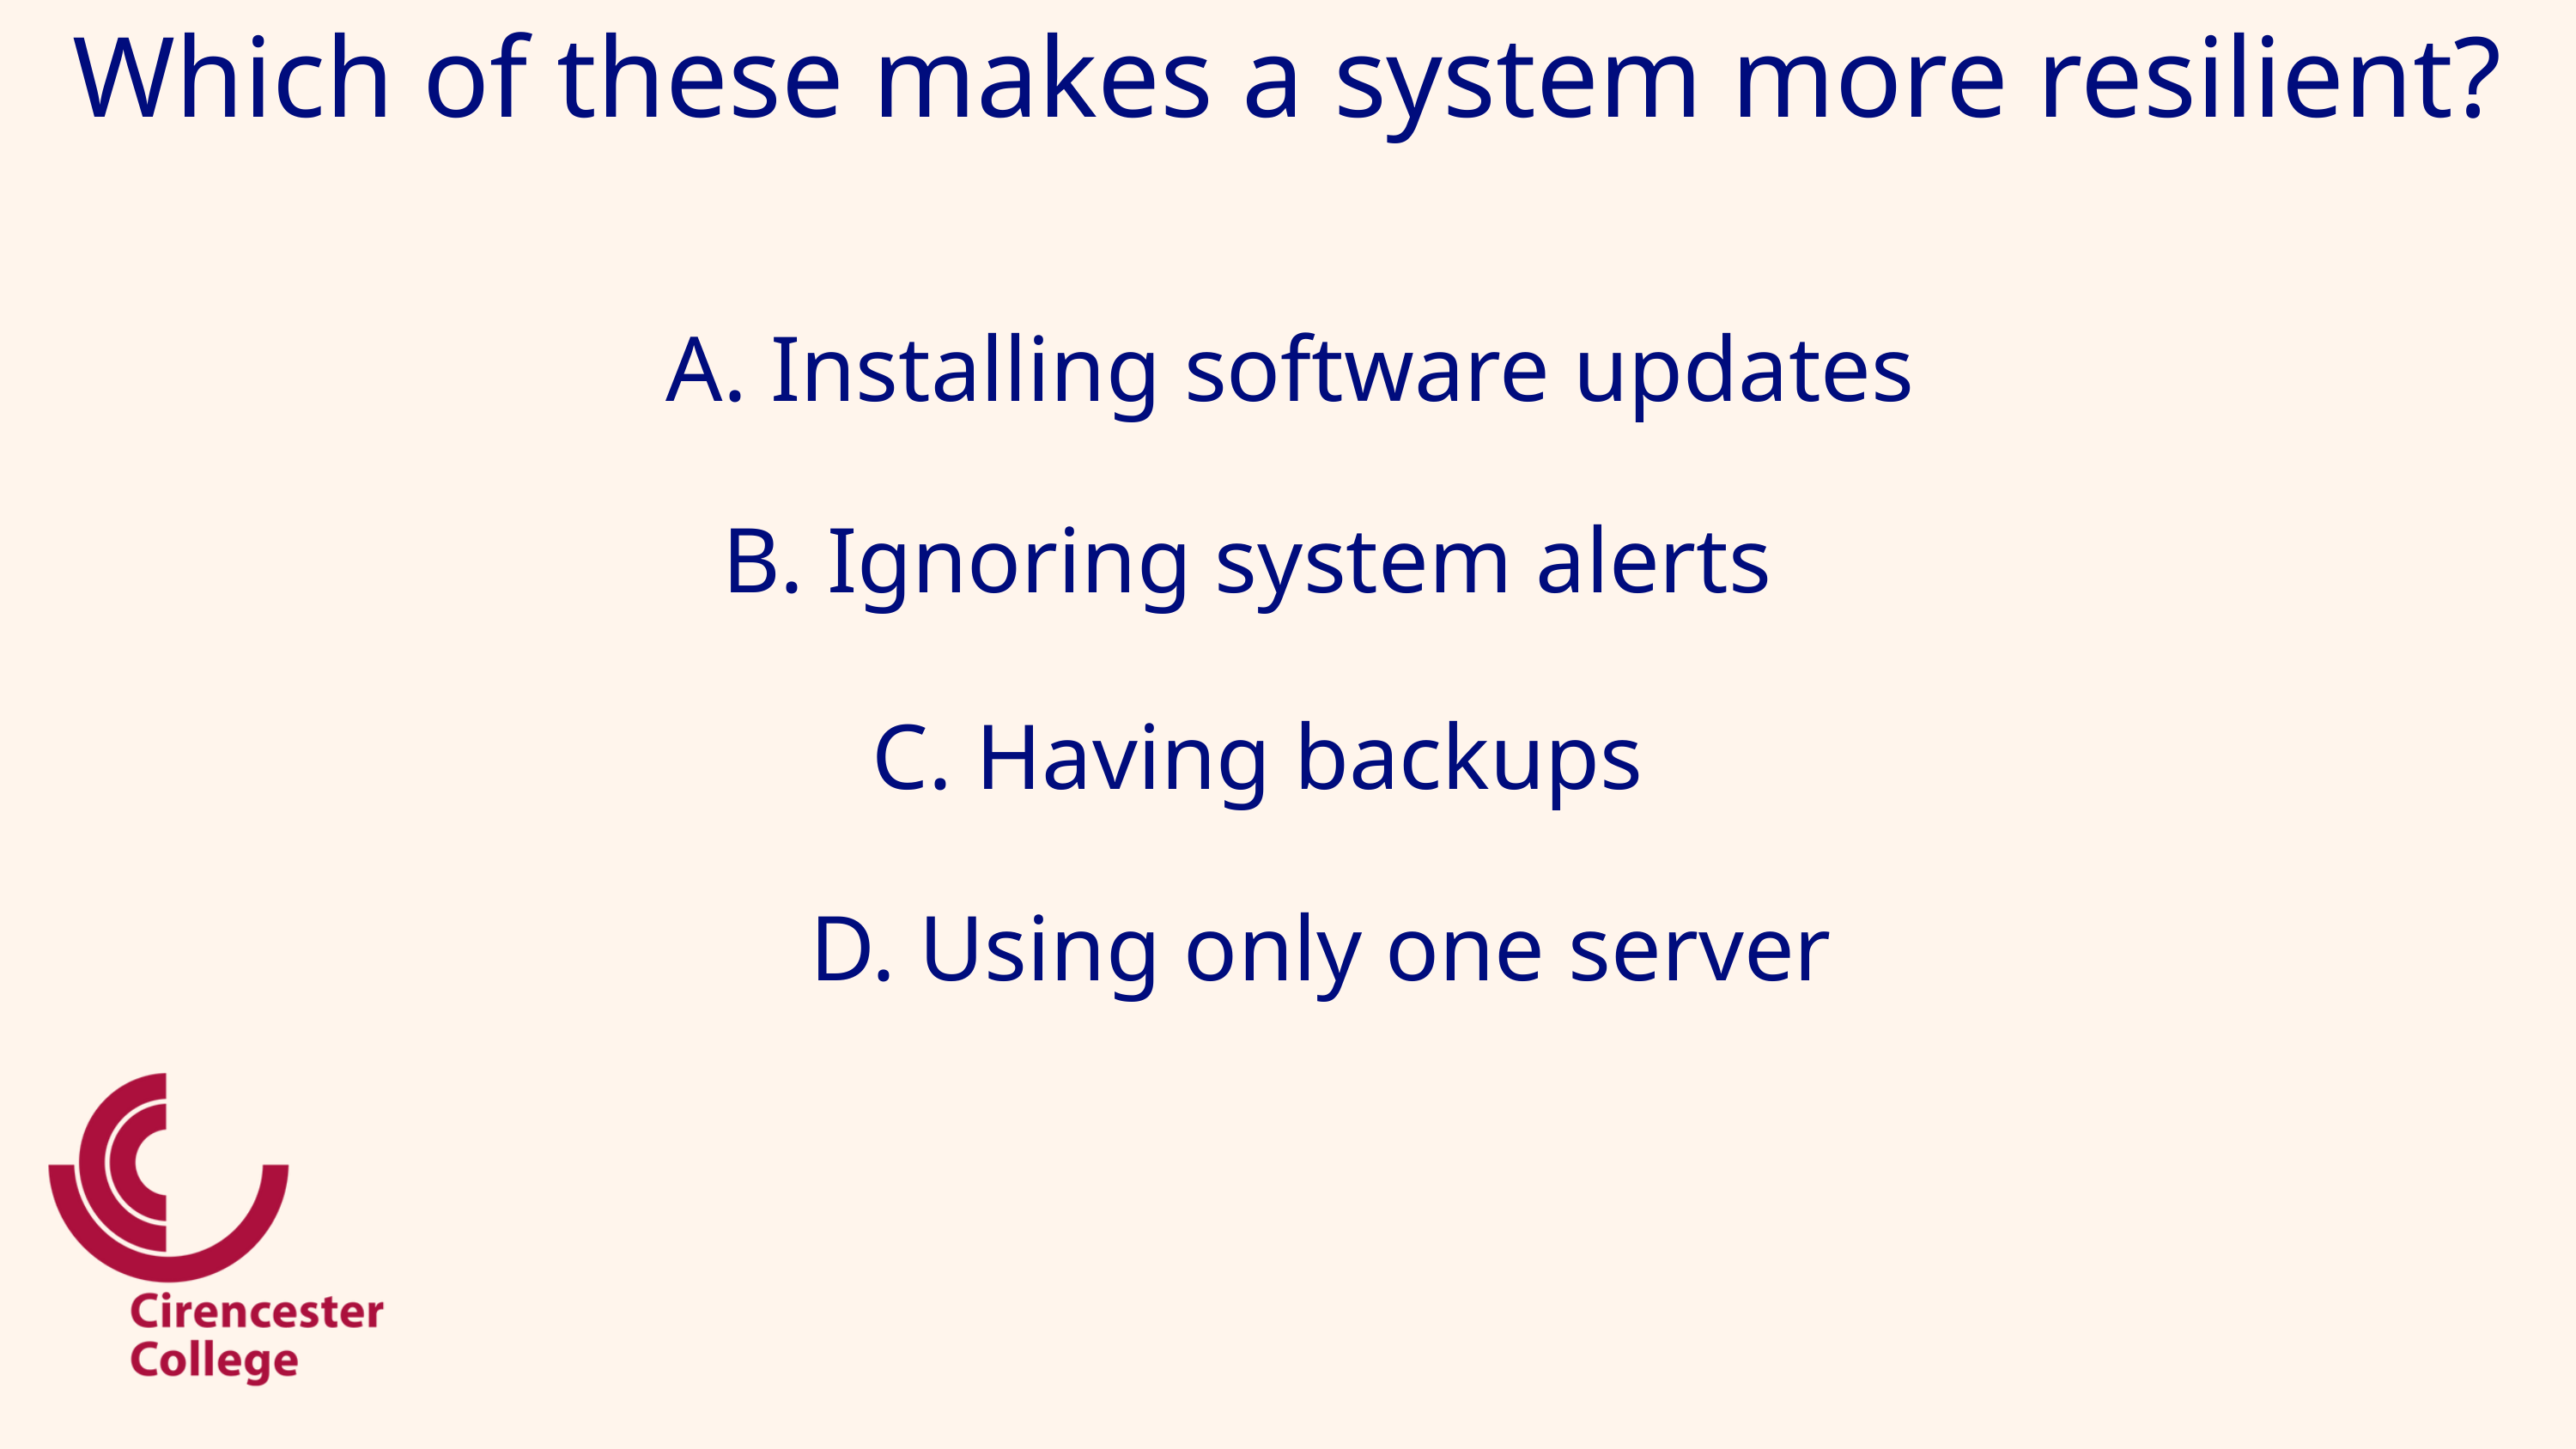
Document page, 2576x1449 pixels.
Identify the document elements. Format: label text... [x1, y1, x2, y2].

text_box [34, 1049, 398, 1413]
text_box B. Ignoring system alerts [644, 485, 1852, 610]
text_box D. Using only one server [801, 873, 1842, 999]
text_box A. Installing software updates [623, 294, 1959, 419]
text_box C. Having backups [801, 682, 1716, 808]
text_box Which of these makes a system more resilient? [52, 0, 2524, 139]
